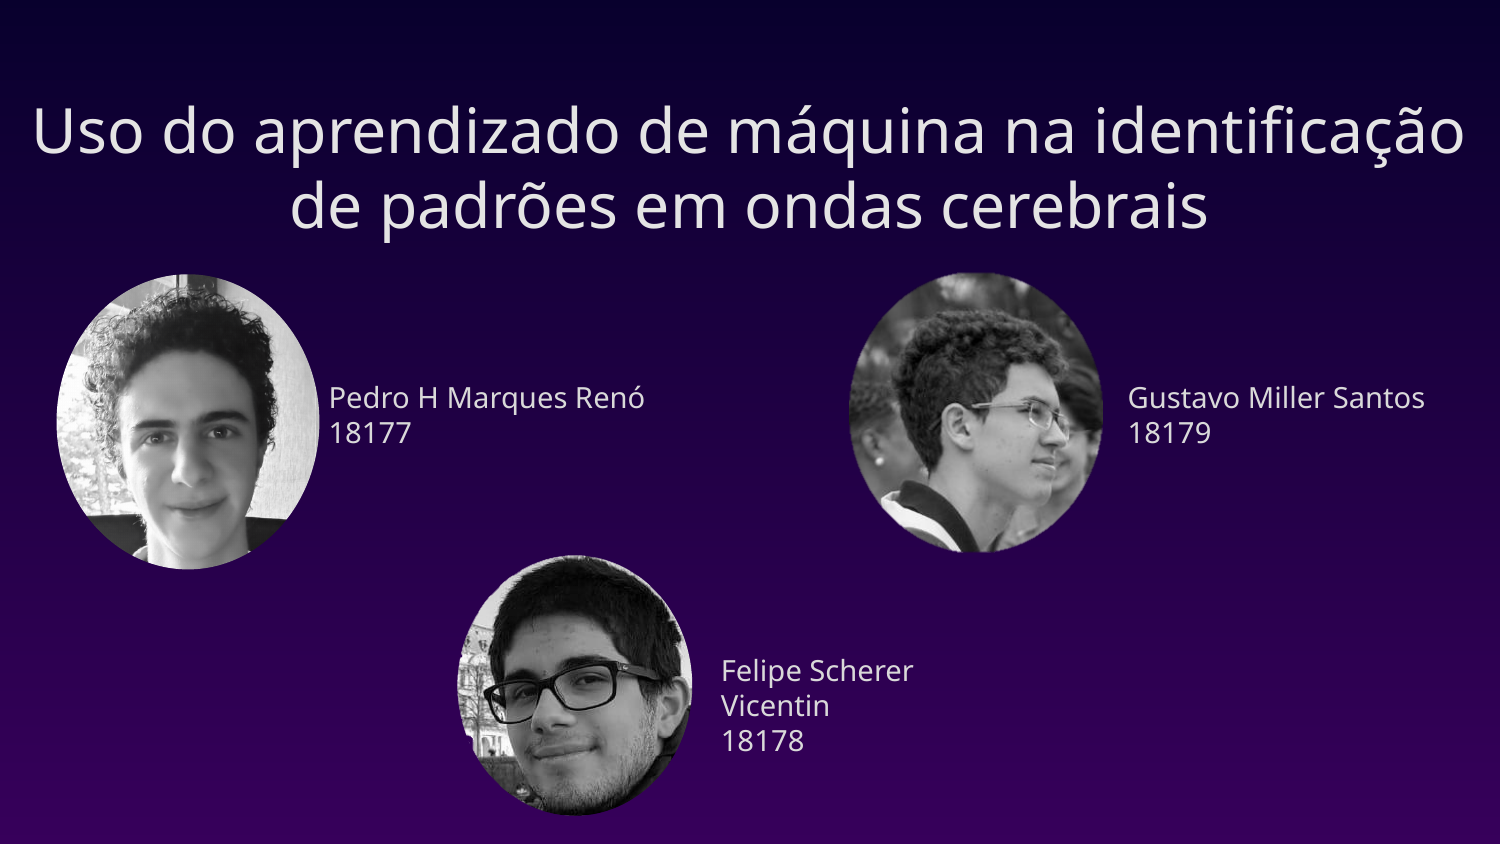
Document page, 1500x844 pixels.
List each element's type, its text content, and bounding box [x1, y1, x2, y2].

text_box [849, 271, 1450, 554]
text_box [457, 555, 1043, 816]
text_box Pedro H Marques Renó 18177 [324, 364, 663, 461]
text_box Uso do aprendizado de máquina na identificação de padrões em ondas cerebrais [0, 75, 1500, 275]
picture [56, 273, 320, 570]
